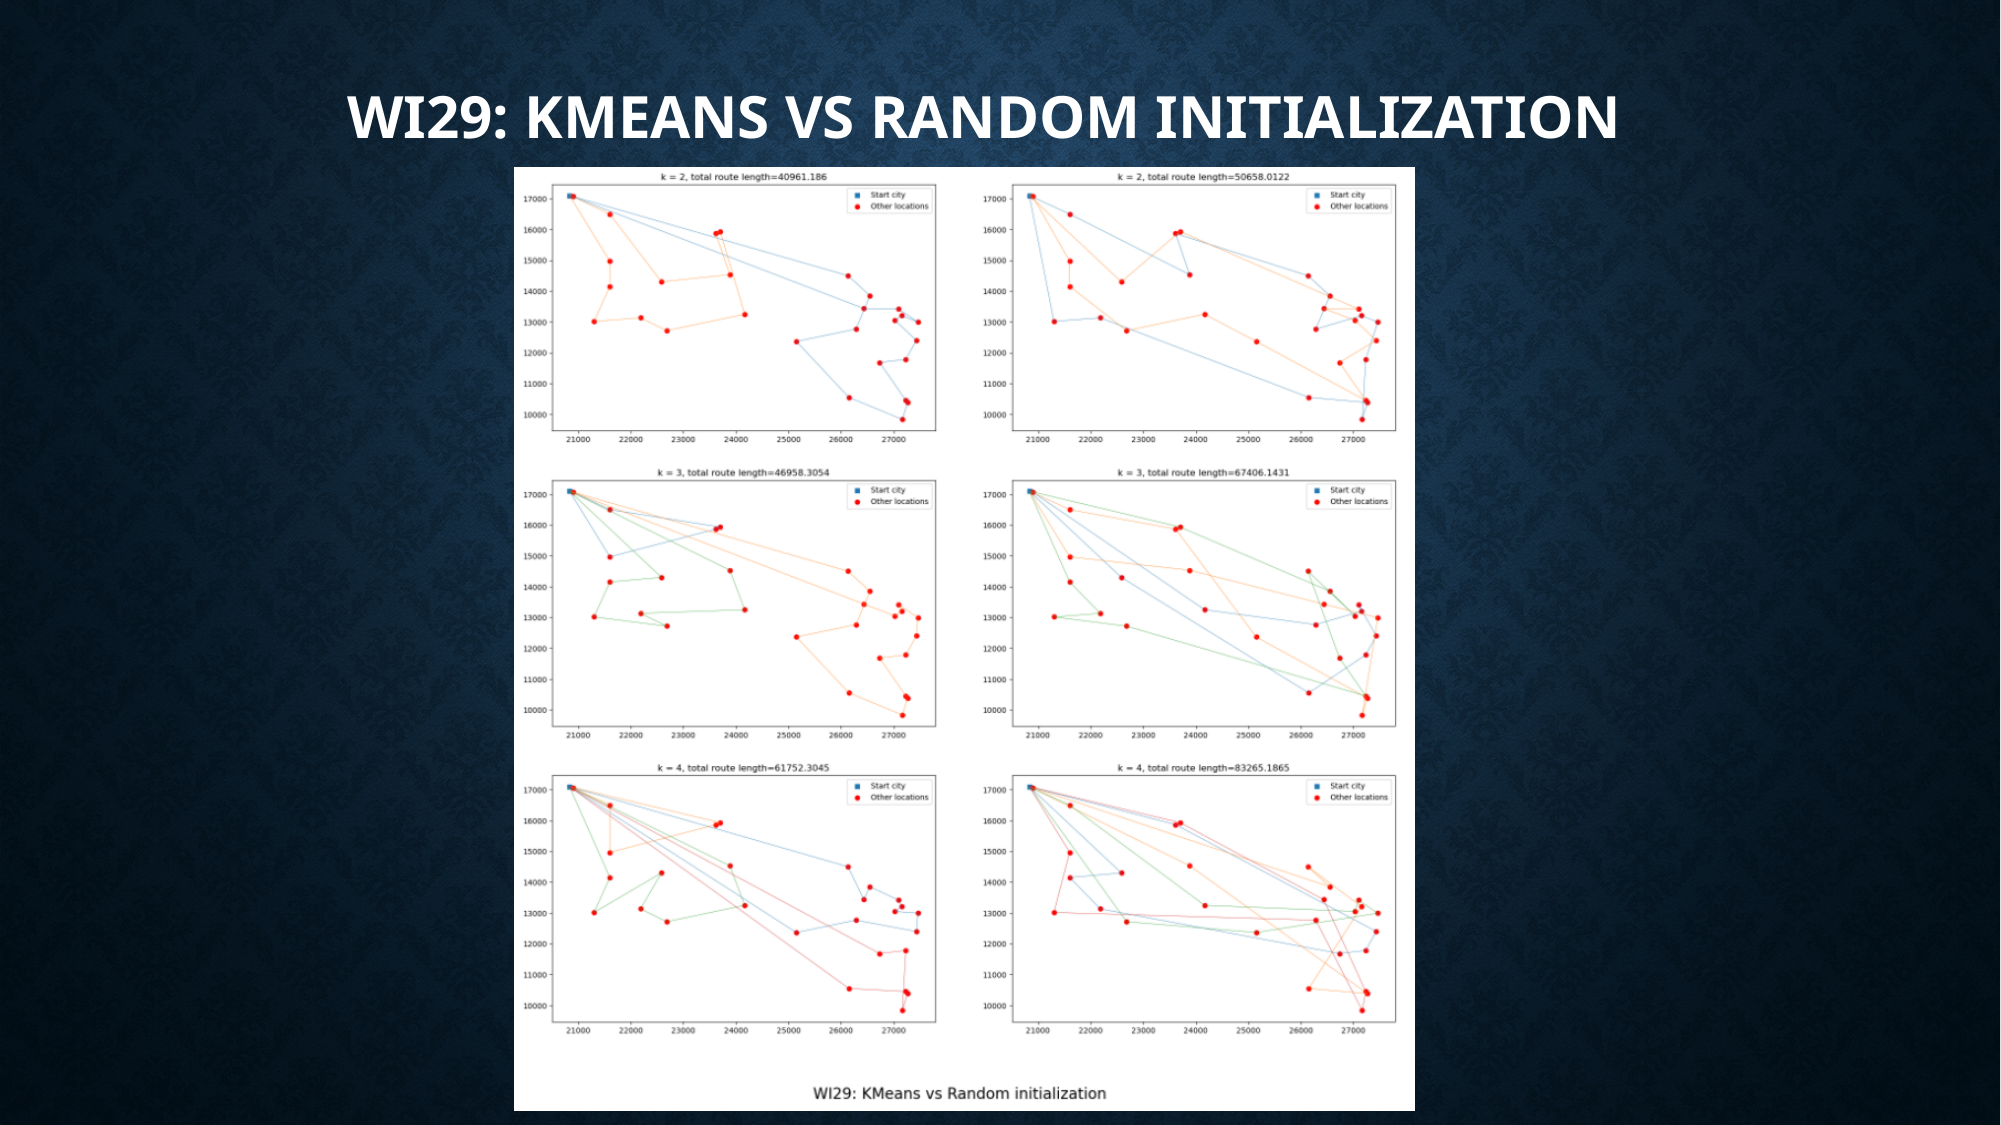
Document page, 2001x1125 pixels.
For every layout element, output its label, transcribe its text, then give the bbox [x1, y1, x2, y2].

picture [0, 0, 2001, 1125]
title WI29: KMeans vs Random initialization [135, 10, 1834, 229]
